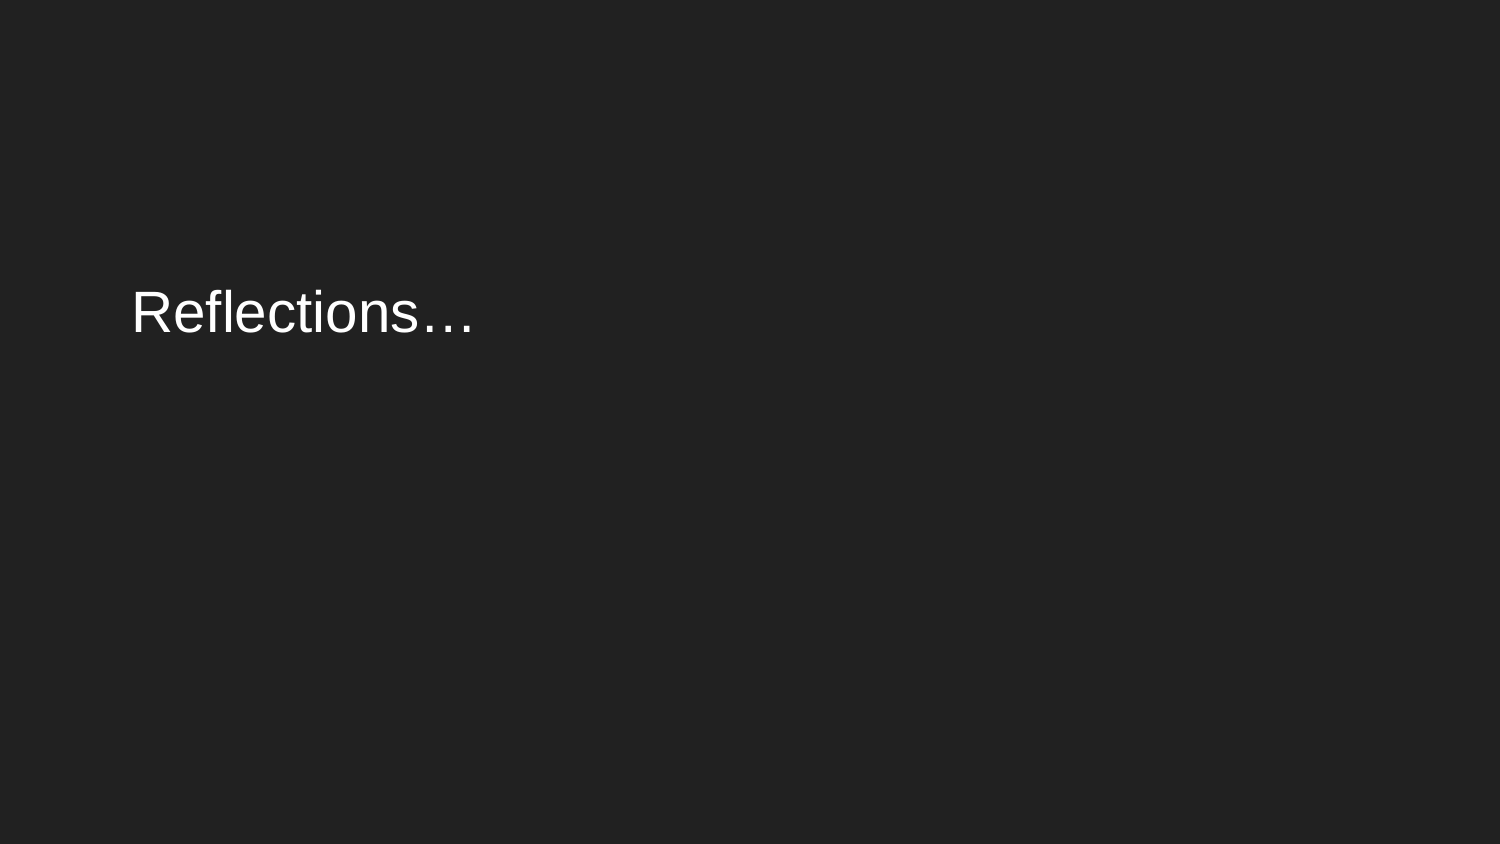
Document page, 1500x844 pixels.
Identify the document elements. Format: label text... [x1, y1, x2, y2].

list Reflections… [51, 189, 1449, 750]
